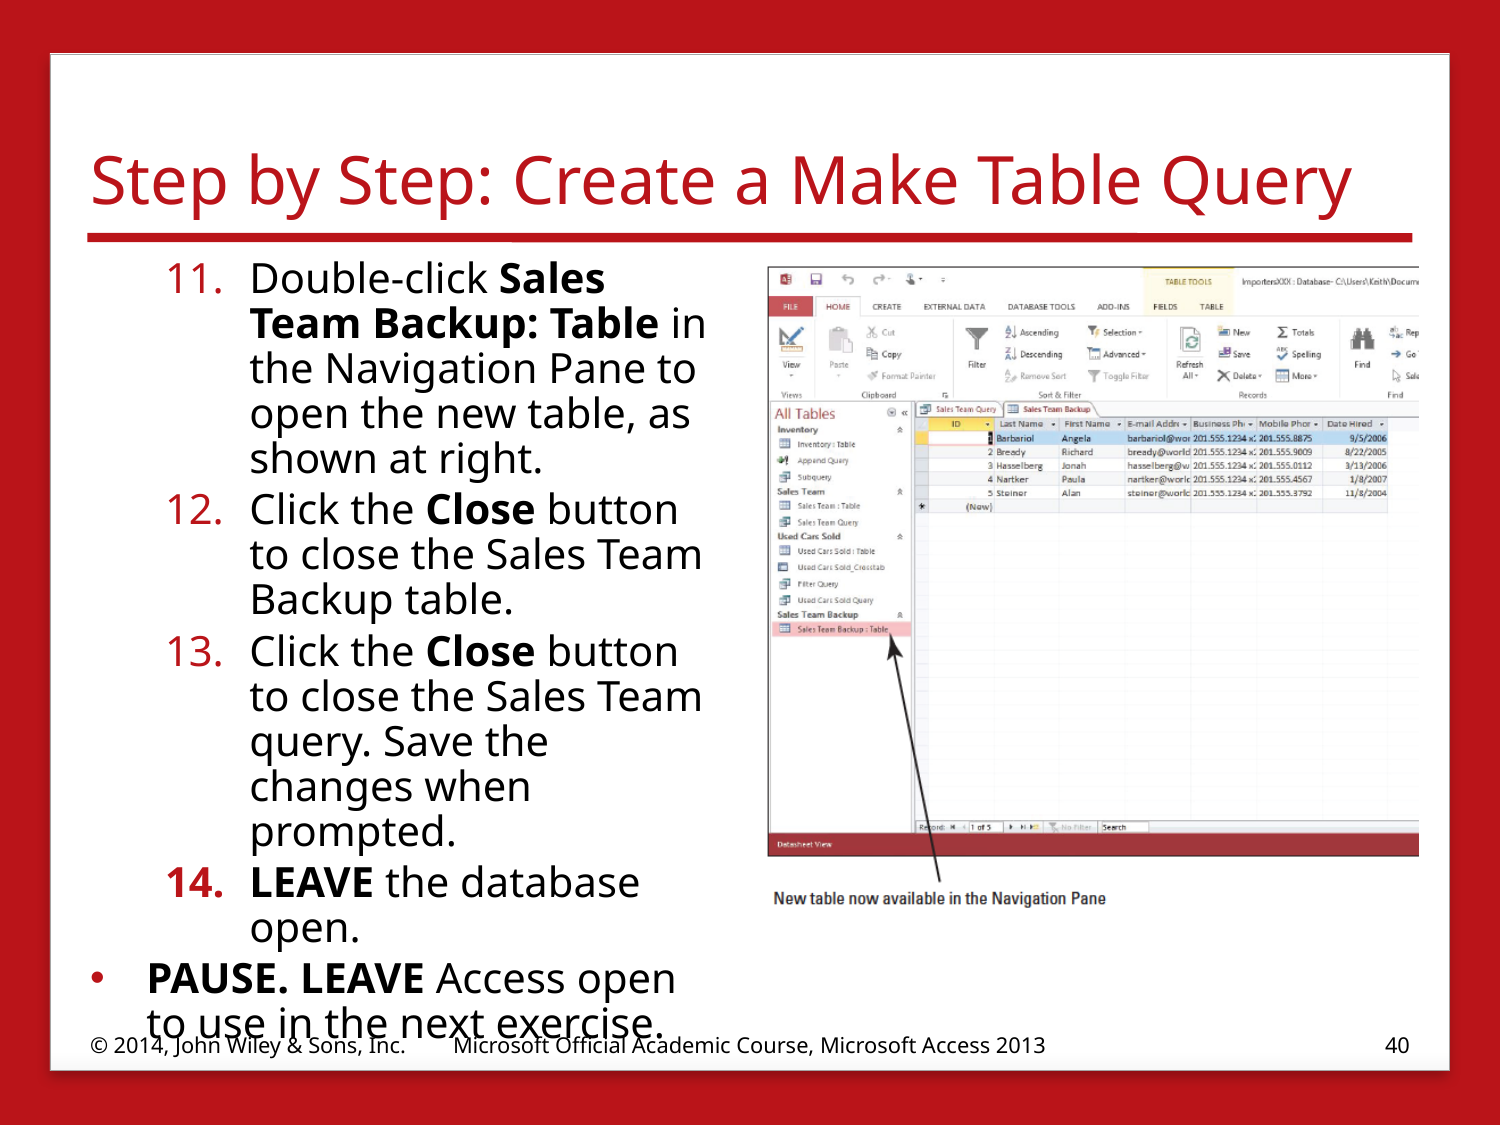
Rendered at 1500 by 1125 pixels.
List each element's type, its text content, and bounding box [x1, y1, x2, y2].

slide_number © 2014, John Wiley & Sons, Inc. [74, 1024, 426, 1103]
footer Microsoft Official Academic Course, Microsoft Access 2013 [431, 1024, 1069, 1103]
slide_number 40 [1074, 1024, 1426, 1103]
title Step by Step: Create a Make Table Query [74, 74, 1426, 226]
picture [762, 262, 1420, 918]
list Double-click Sales Team Backup: Table in the Navigation Pane to open the new table, as shown at right. Click the Close button to close the Sales Team Backup table. Click the Close button to close the Sales Team query. Save the changes when prompted. LEAVE the database open. PAUSE. LEAVE Access open to use in the next exercise. [75, 249, 738, 1063]
